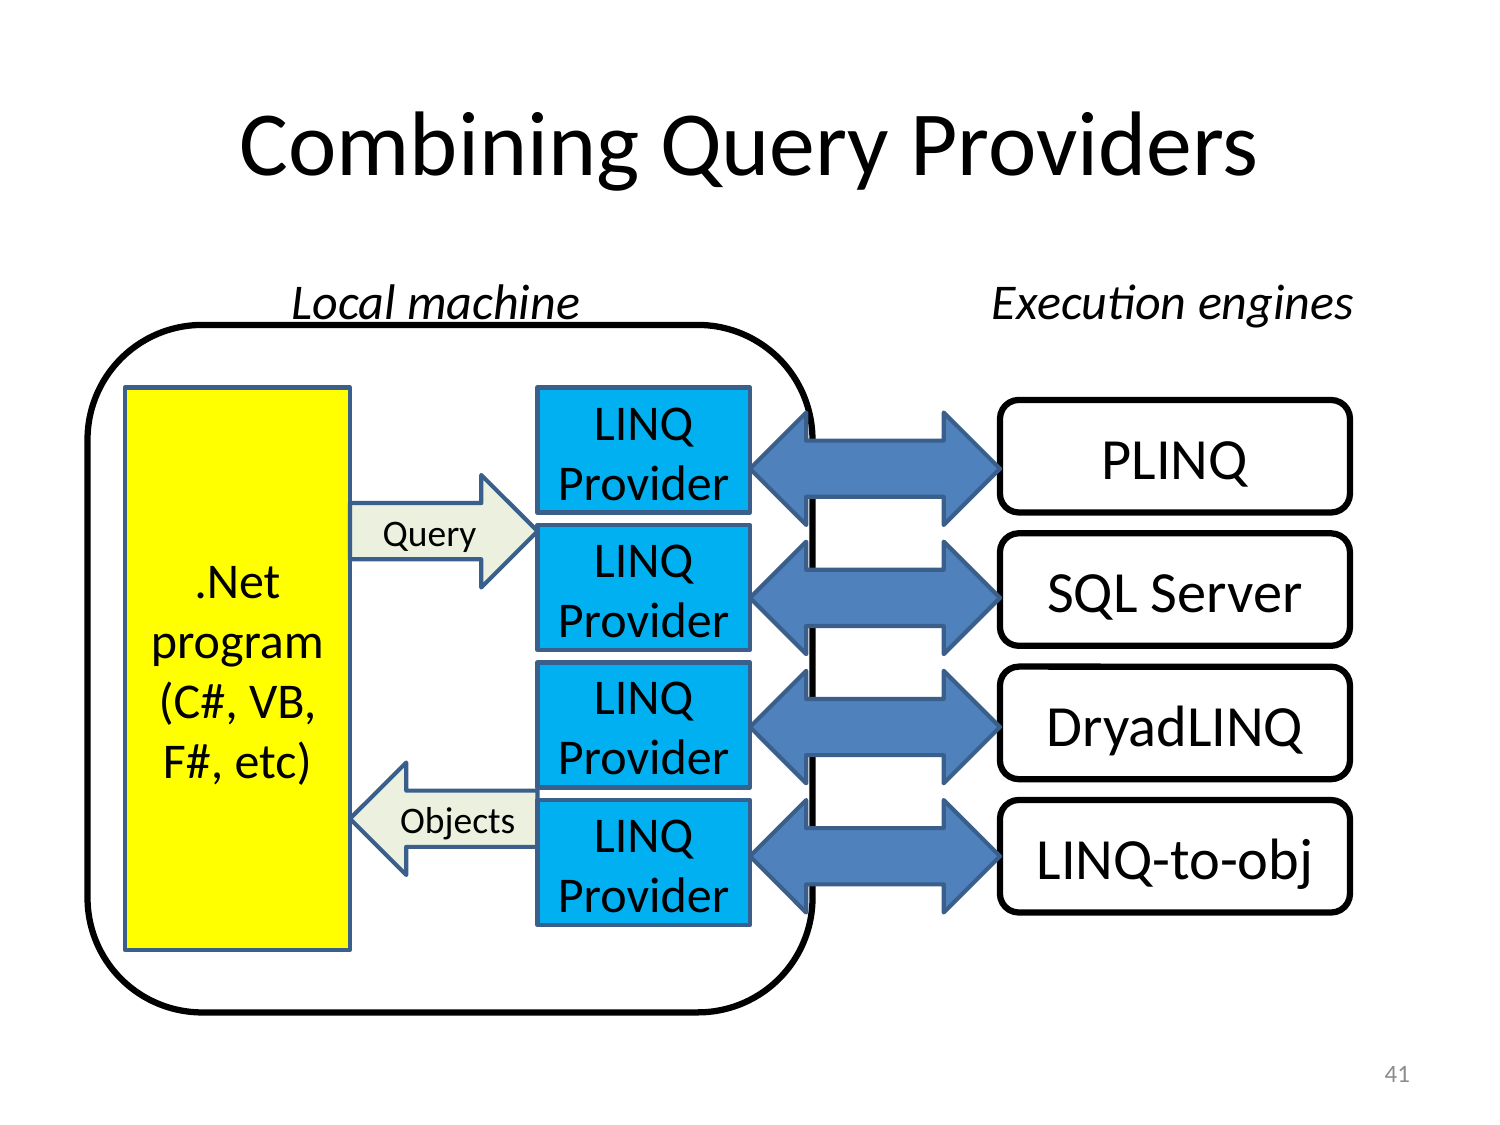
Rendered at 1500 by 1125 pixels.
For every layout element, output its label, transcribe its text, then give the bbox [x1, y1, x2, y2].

text_box [752, 539, 1003, 657]
text_box LINQ Provider [535, 385, 752, 515]
text_box LINQ Provider [535, 798, 752, 927]
text_box LINQ-to-obj [997, 797, 1353, 915]
text_box .Net program (C#, VB, F#, etc) [123, 385, 352, 952]
text_box [85, 322, 815, 1015]
text_box LINQ Provider [535, 660, 752, 790]
text_box Local machine [276, 262, 596, 338]
text_box [747, 410, 1003, 527]
text_box Objects [347, 760, 540, 877]
text_box [747, 798, 1003, 915]
title Combining Query Providers [75, 45, 1425, 233]
text_box PLINQ [997, 397, 1353, 515]
slide_number 41 [1074, 1042, 1425, 1103]
text_box [752, 668, 1003, 786]
text_box SQL Server [997, 531, 1353, 648]
text_box Query [347, 473, 535, 590]
text_box DryadLINQ [997, 664, 1353, 782]
text_box Execution engines [977, 262, 1370, 338]
text_box LINQ Provider [535, 523, 752, 652]
